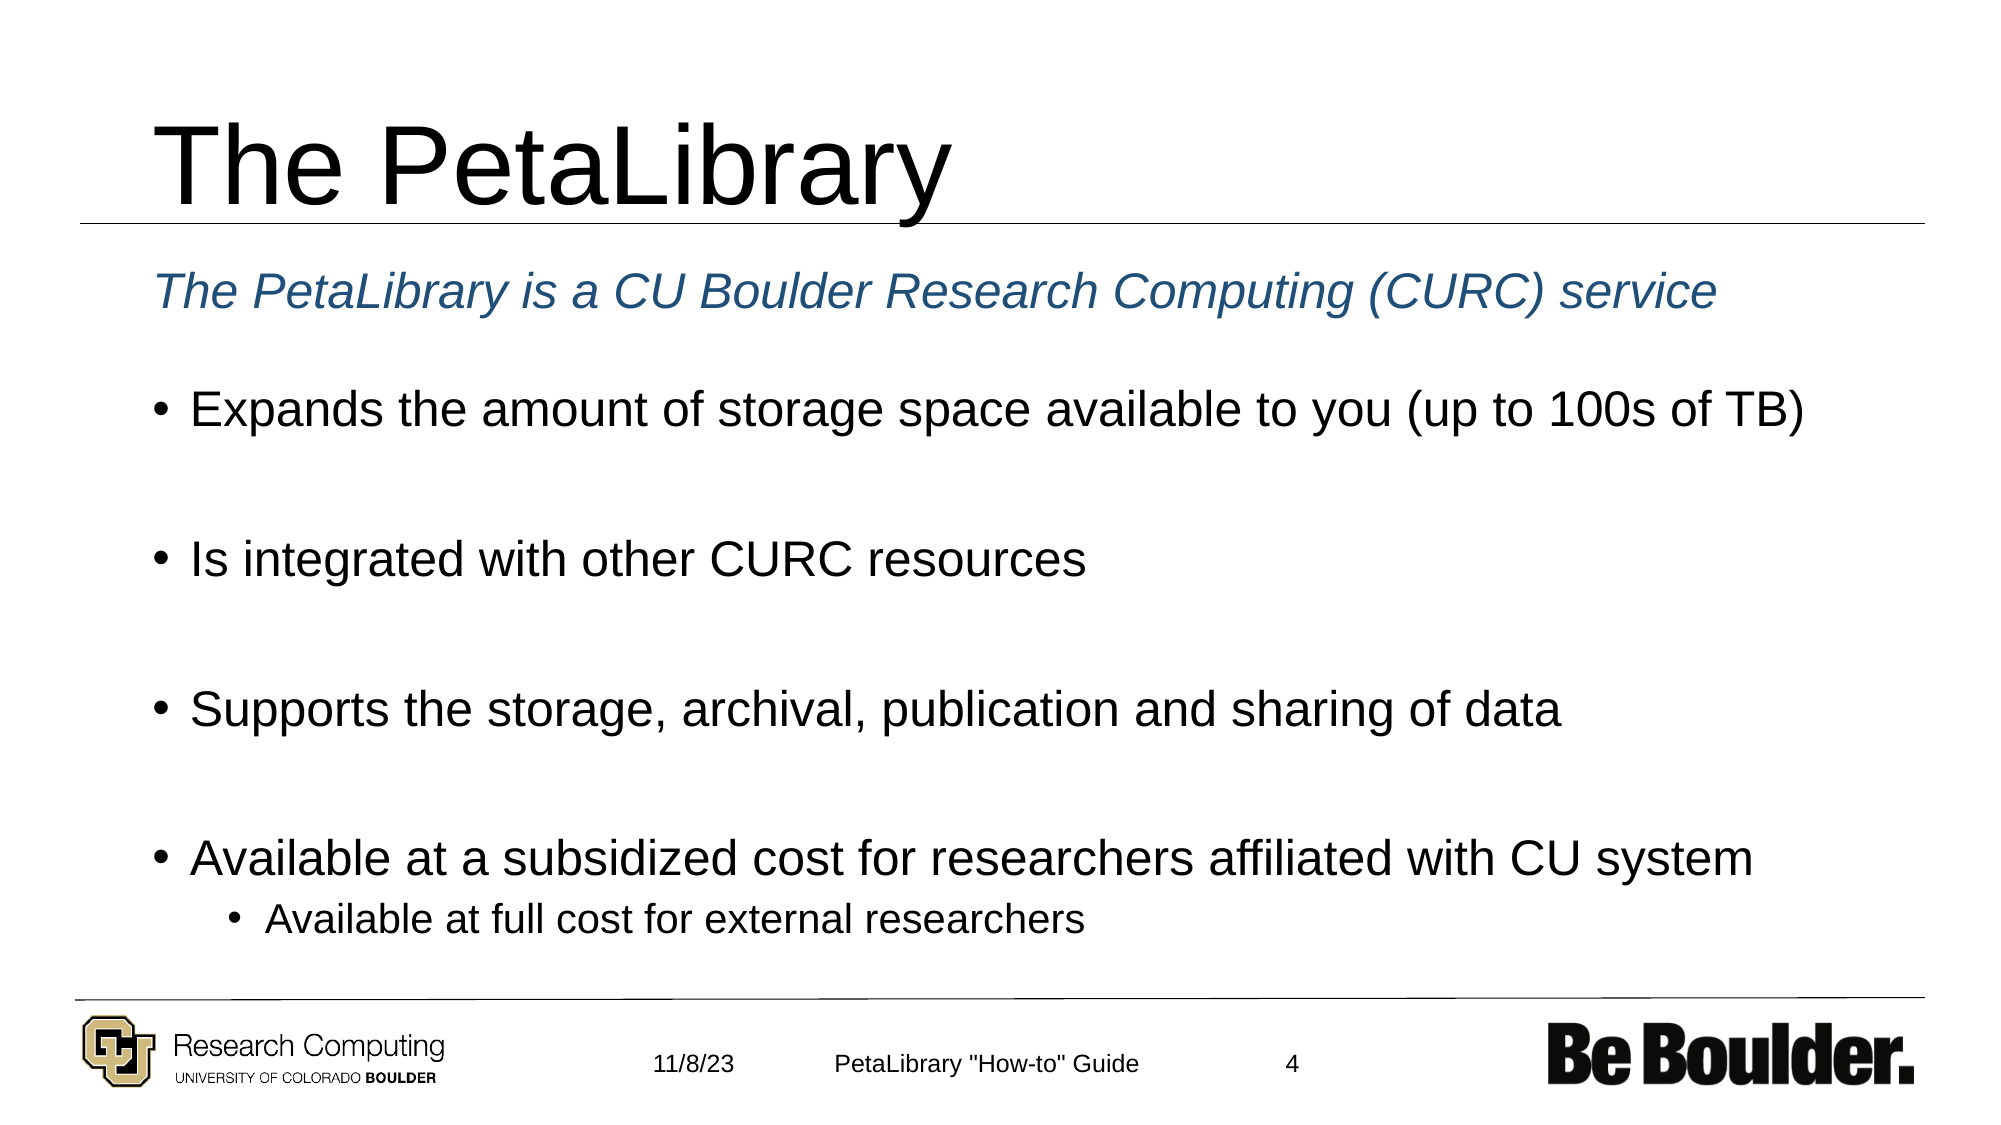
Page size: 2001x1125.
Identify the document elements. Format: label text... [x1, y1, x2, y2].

list The PetaLibrary is a CU Boulder Research Computing (CURC) service Expands the amount of storage space available to you (up to 100s of TB) Is integrated with other CURC resources Supports the storage, archival, publication and sharing of data Available at a subsidized cost for researchers affiliated with CU system Available at full cost for external researchers [137, 258, 1882, 983]
slide_number 4 [1202, 1032, 1315, 1093]
picture [81, 1015, 444, 1088]
footer PetaLibrary "How-to" Guide [772, 1032, 1202, 1093]
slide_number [637, 1032, 772, 1093]
title The PetaLibrary [137, 59, 1863, 258]
picture [1524, 1015, 1938, 1088]
